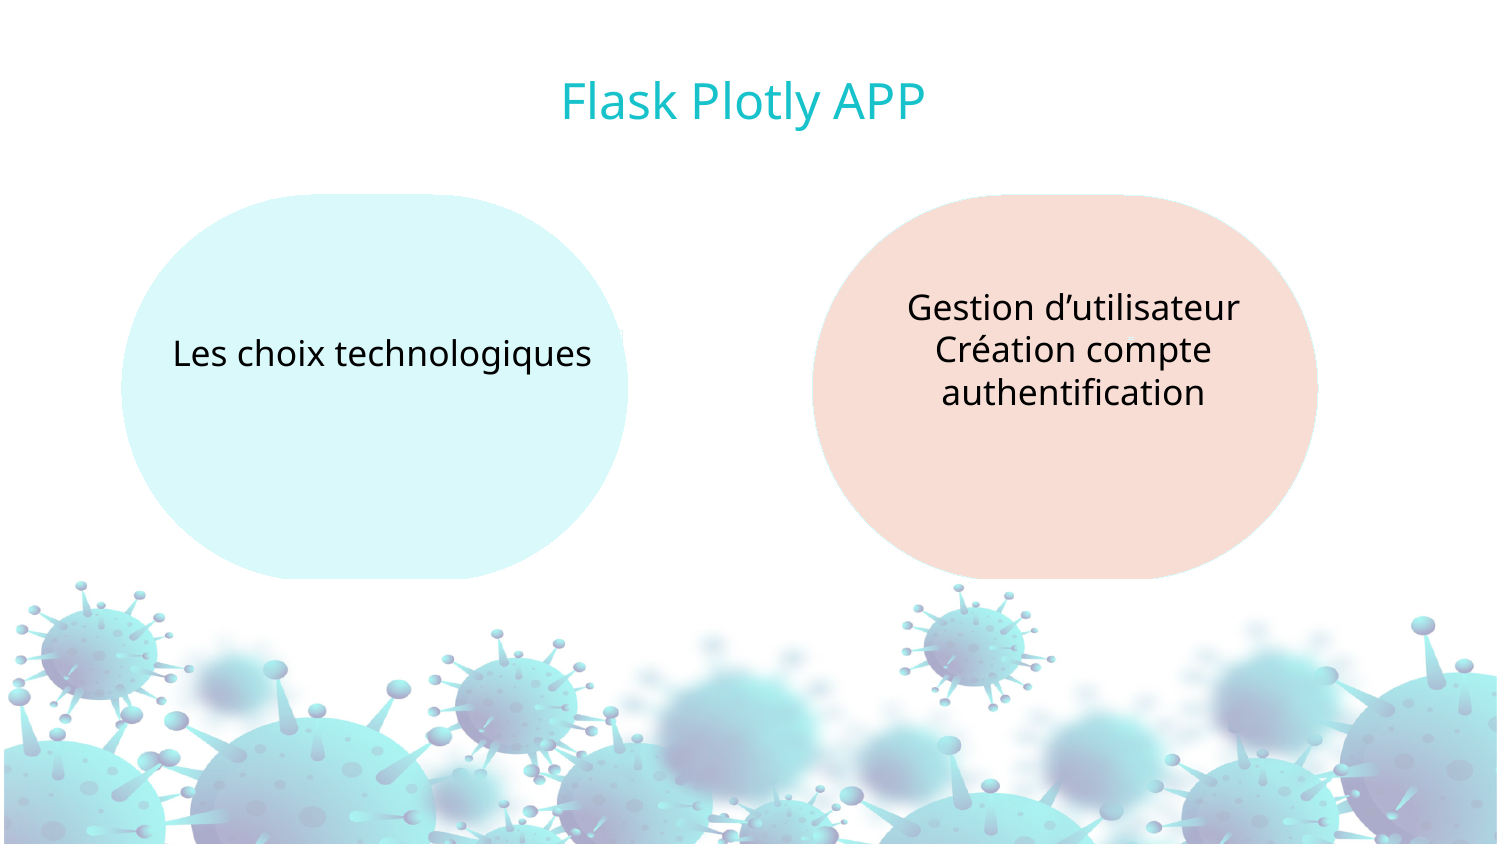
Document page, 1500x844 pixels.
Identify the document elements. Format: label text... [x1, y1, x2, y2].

picture [0, 579, 1500, 844]
text_box Flask Plotly APP [418, 67, 1082, 132]
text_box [121, 194, 1319, 578]
